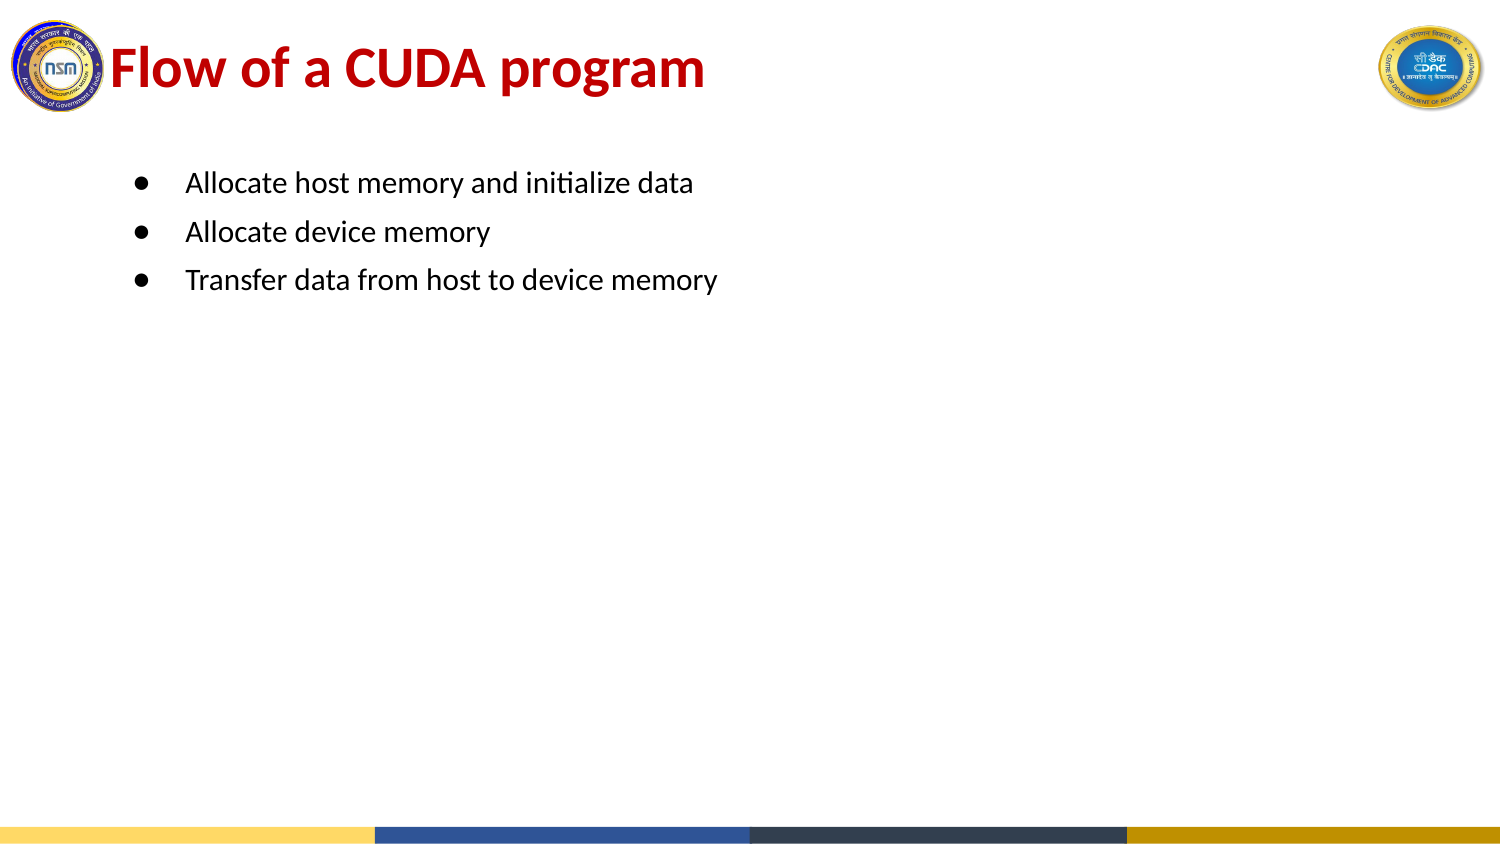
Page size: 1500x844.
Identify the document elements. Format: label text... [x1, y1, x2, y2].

list Allocate host memory and initialize data Allocate device memory Transfer data from host to device memory [103, 163, 1397, 768]
picture [11, 20, 104, 112]
title Flow of a CUDA program [103, 10, 1397, 127]
picture [1378, 25, 1485, 112]
